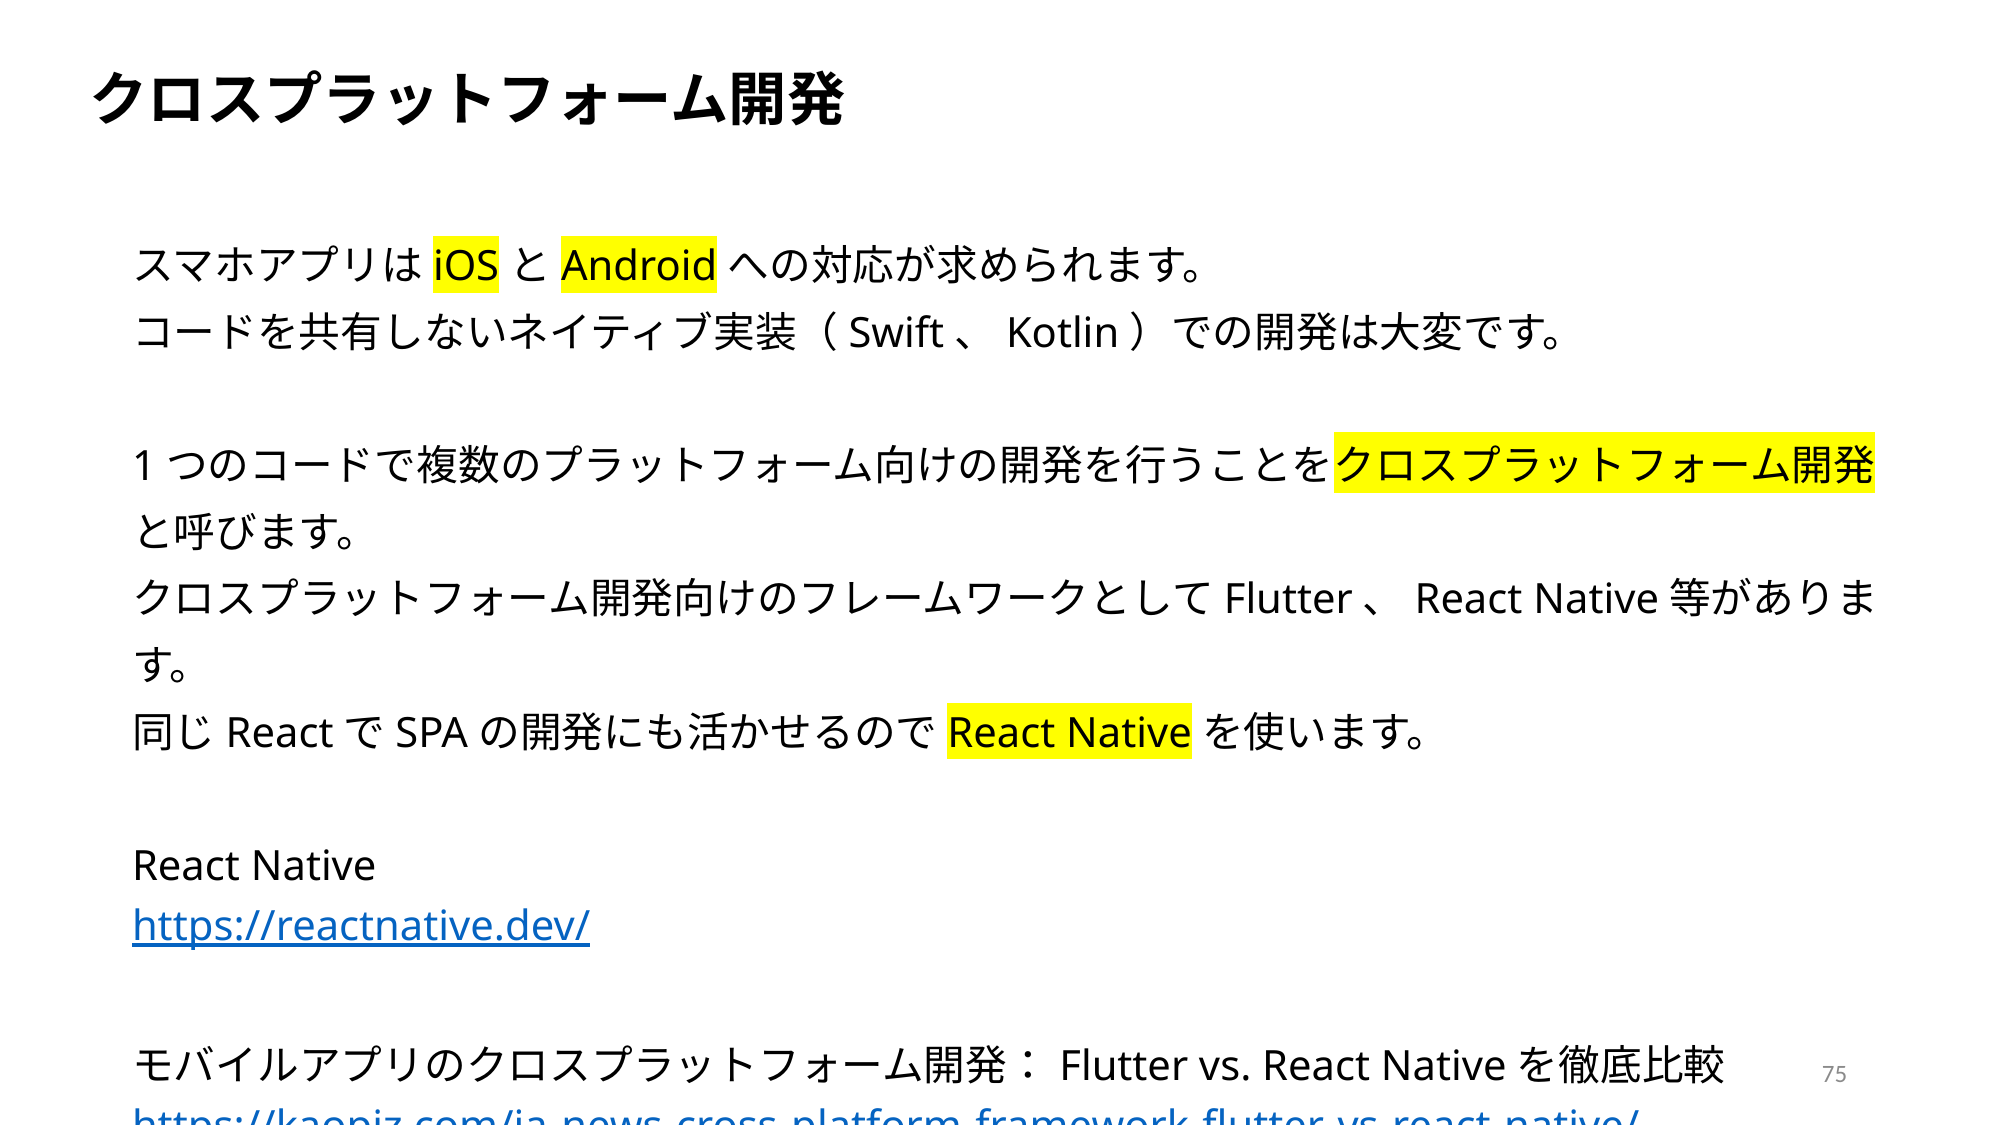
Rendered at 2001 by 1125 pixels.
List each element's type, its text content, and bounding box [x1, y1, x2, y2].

text_box スマホアプリはiOSとAndroidへの対応が求められます。 コードを共有しないネイティブ実装（Swift、Kotlin）での開発は大変です。 1つのコードで複数のプラットフォーム向けの開発を行うことをクロスプラットフォーム開発と呼びます。 クロスプラットフォーム開発向けのフレームワークとしてFlutter、React Native等があります。 同じReactでSPAの開発にも活かせるのでReact Nativeを使います。 React Native https://reactnative.dev/ モバイルアプリのクロスプラットフォーム開発：Flutter vs. React Nativeを徹底比較 https://kaopiz.com/ja-news-cross-platform-framework-flutter-vs-react-native/ [117, 214, 1904, 1125]
text_box クロスプラットフォーム開発 [74, 54, 1454, 140]
slide_number 75 [1412, 1042, 1863, 1103]
